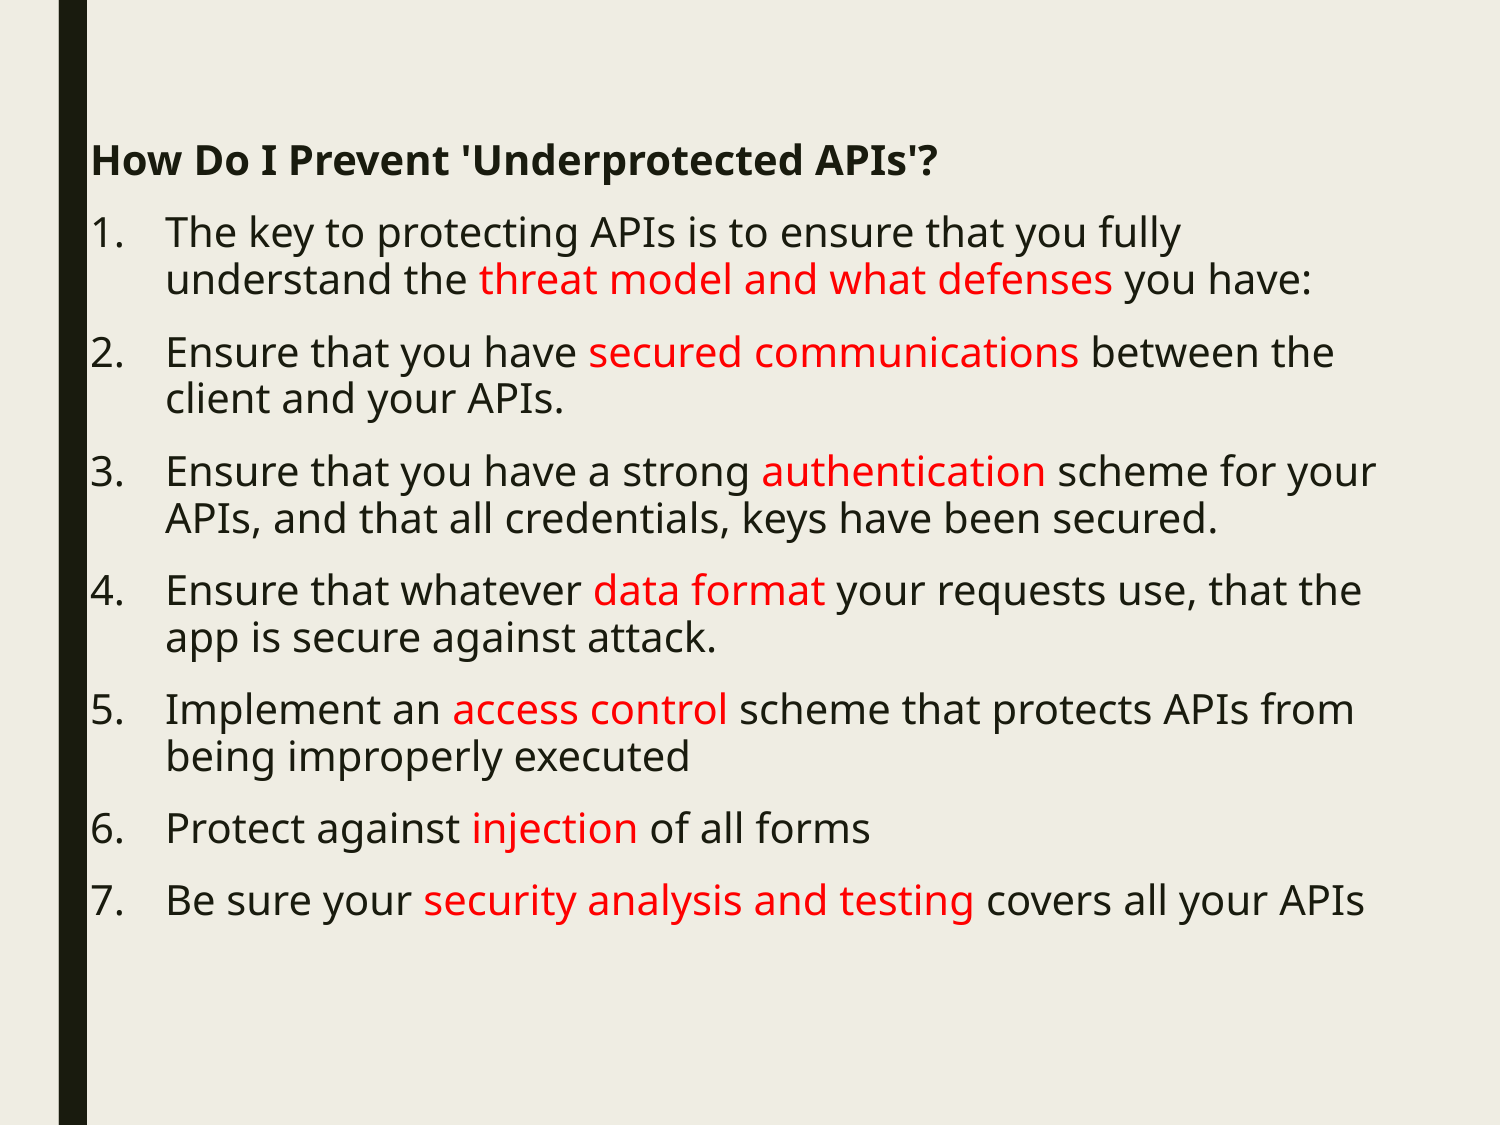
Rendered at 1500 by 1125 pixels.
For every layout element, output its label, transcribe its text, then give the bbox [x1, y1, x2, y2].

list How Do I Prevent 'Underprotected APIs'? The key to protecting APIs is to ensure that you fully understand the threat model and what defenses you have: Ensure that you have secured communications between the client and your APIs. Ensure that you have a strong authentication scheme for your APIs, and that all credentials, keys have been secured. Ensure that whatever data format your requests use, that the app is secure against attack. Implement an access control scheme that protects APIs from being improperly executed Protect against injection of all forms Be sure your security analysis and testing covers all your APIs [75, 130, 1425, 851]
